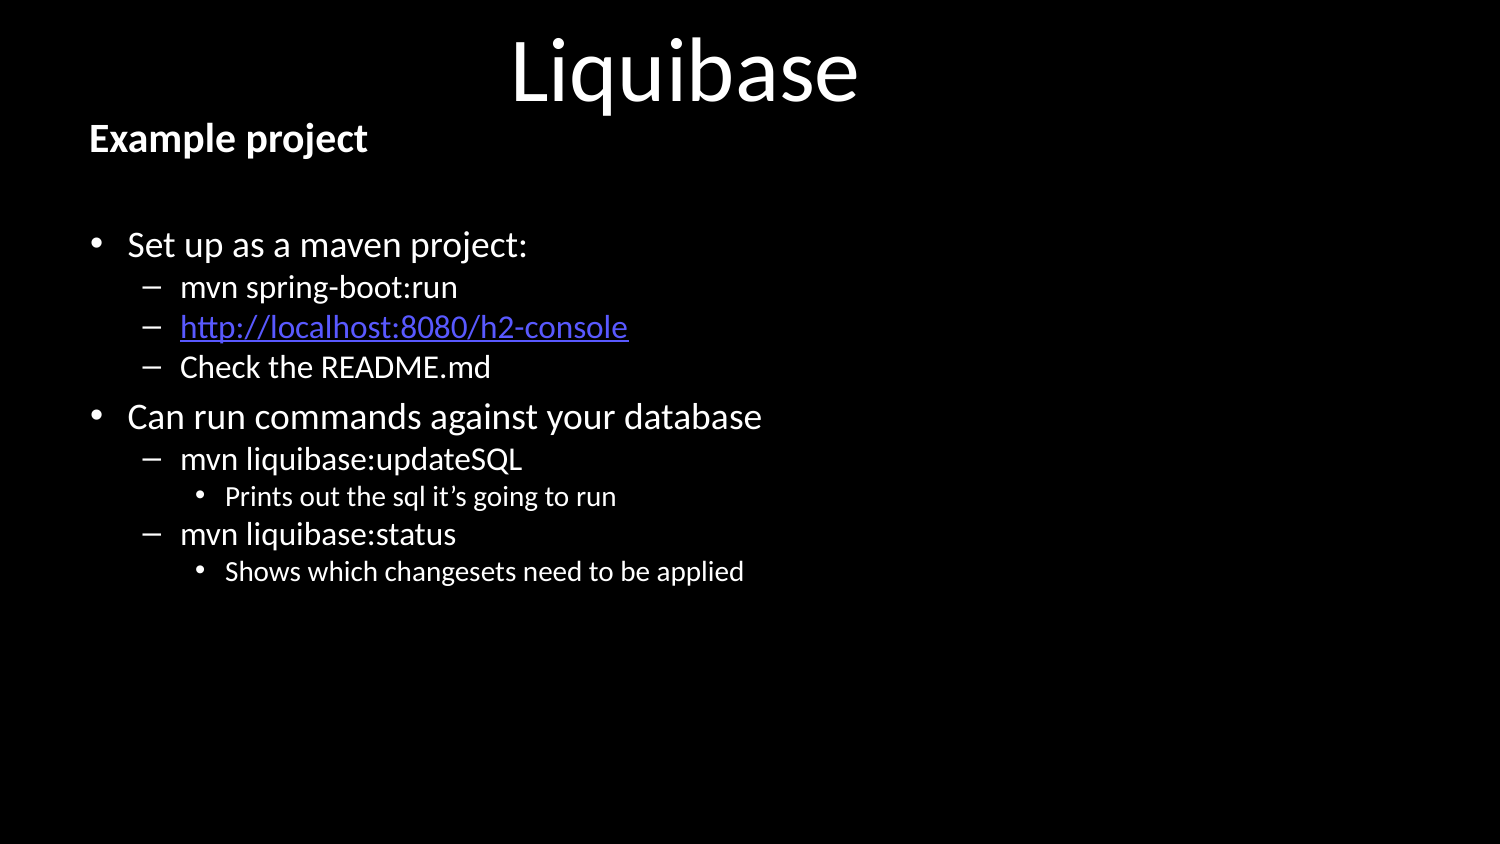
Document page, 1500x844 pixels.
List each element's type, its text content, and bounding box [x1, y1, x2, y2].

title Liquibase [72, 0, 1300, 120]
list Set up as a maven project: mvn spring-boot:run http://localhost:8080/h2-console Check the README.md Can run commands against your database mvn liquibase:updateSQL Prints out the sql it’s going to run mvn liquibase:status Shows which changesets need to be applied [75, 212, 950, 737]
list Example project [74, 120, 1300, 162]
